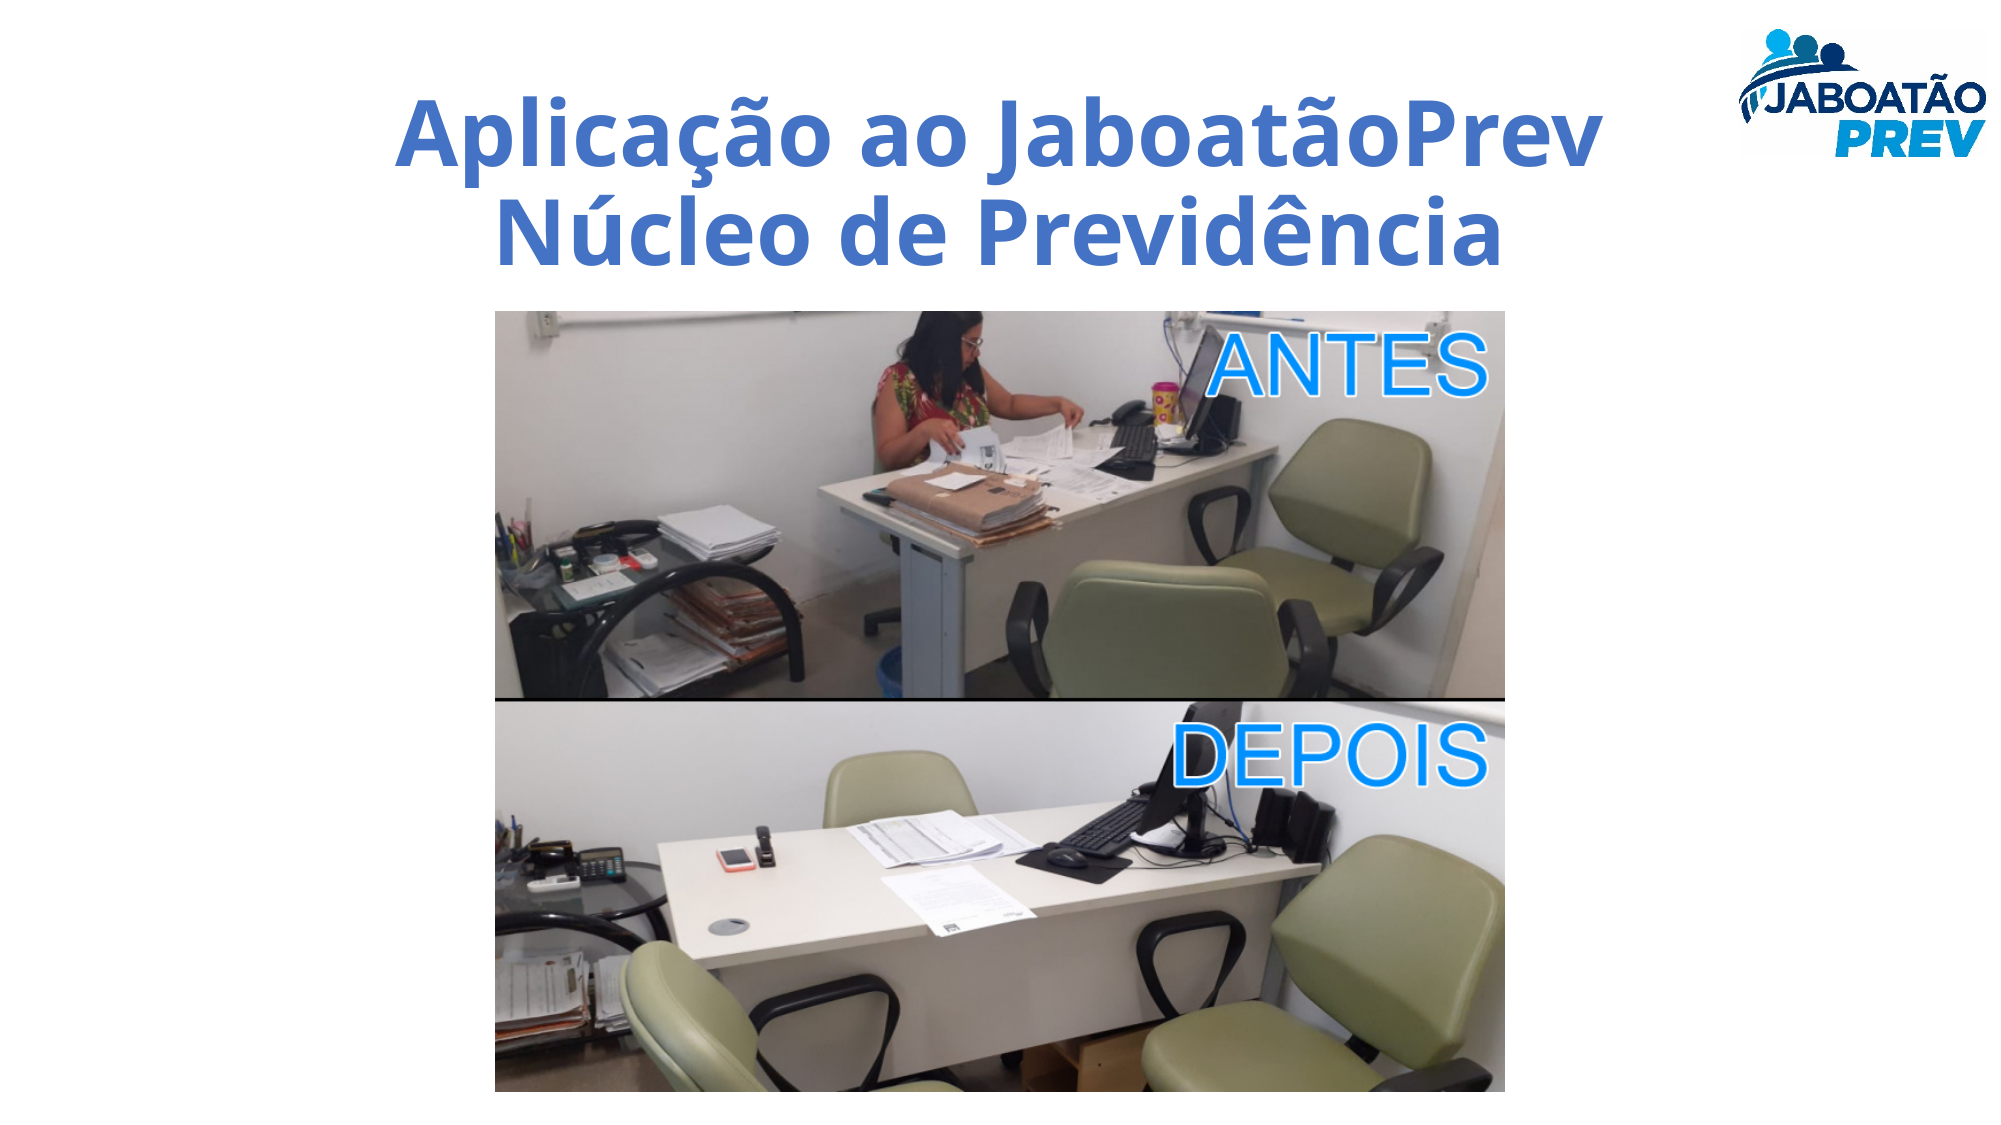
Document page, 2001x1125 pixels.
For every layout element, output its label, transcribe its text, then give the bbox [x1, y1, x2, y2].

picture [1738, 29, 1986, 157]
picture [1886, 131, 1895, 138]
picture [1850, 130, 1859, 138]
title Aplicação ao JaboatãoPrev Núcleo de Previdência [137, 77, 1863, 296]
picture [495, 311, 1505, 1092]
picture [1883, 147, 1892, 157]
